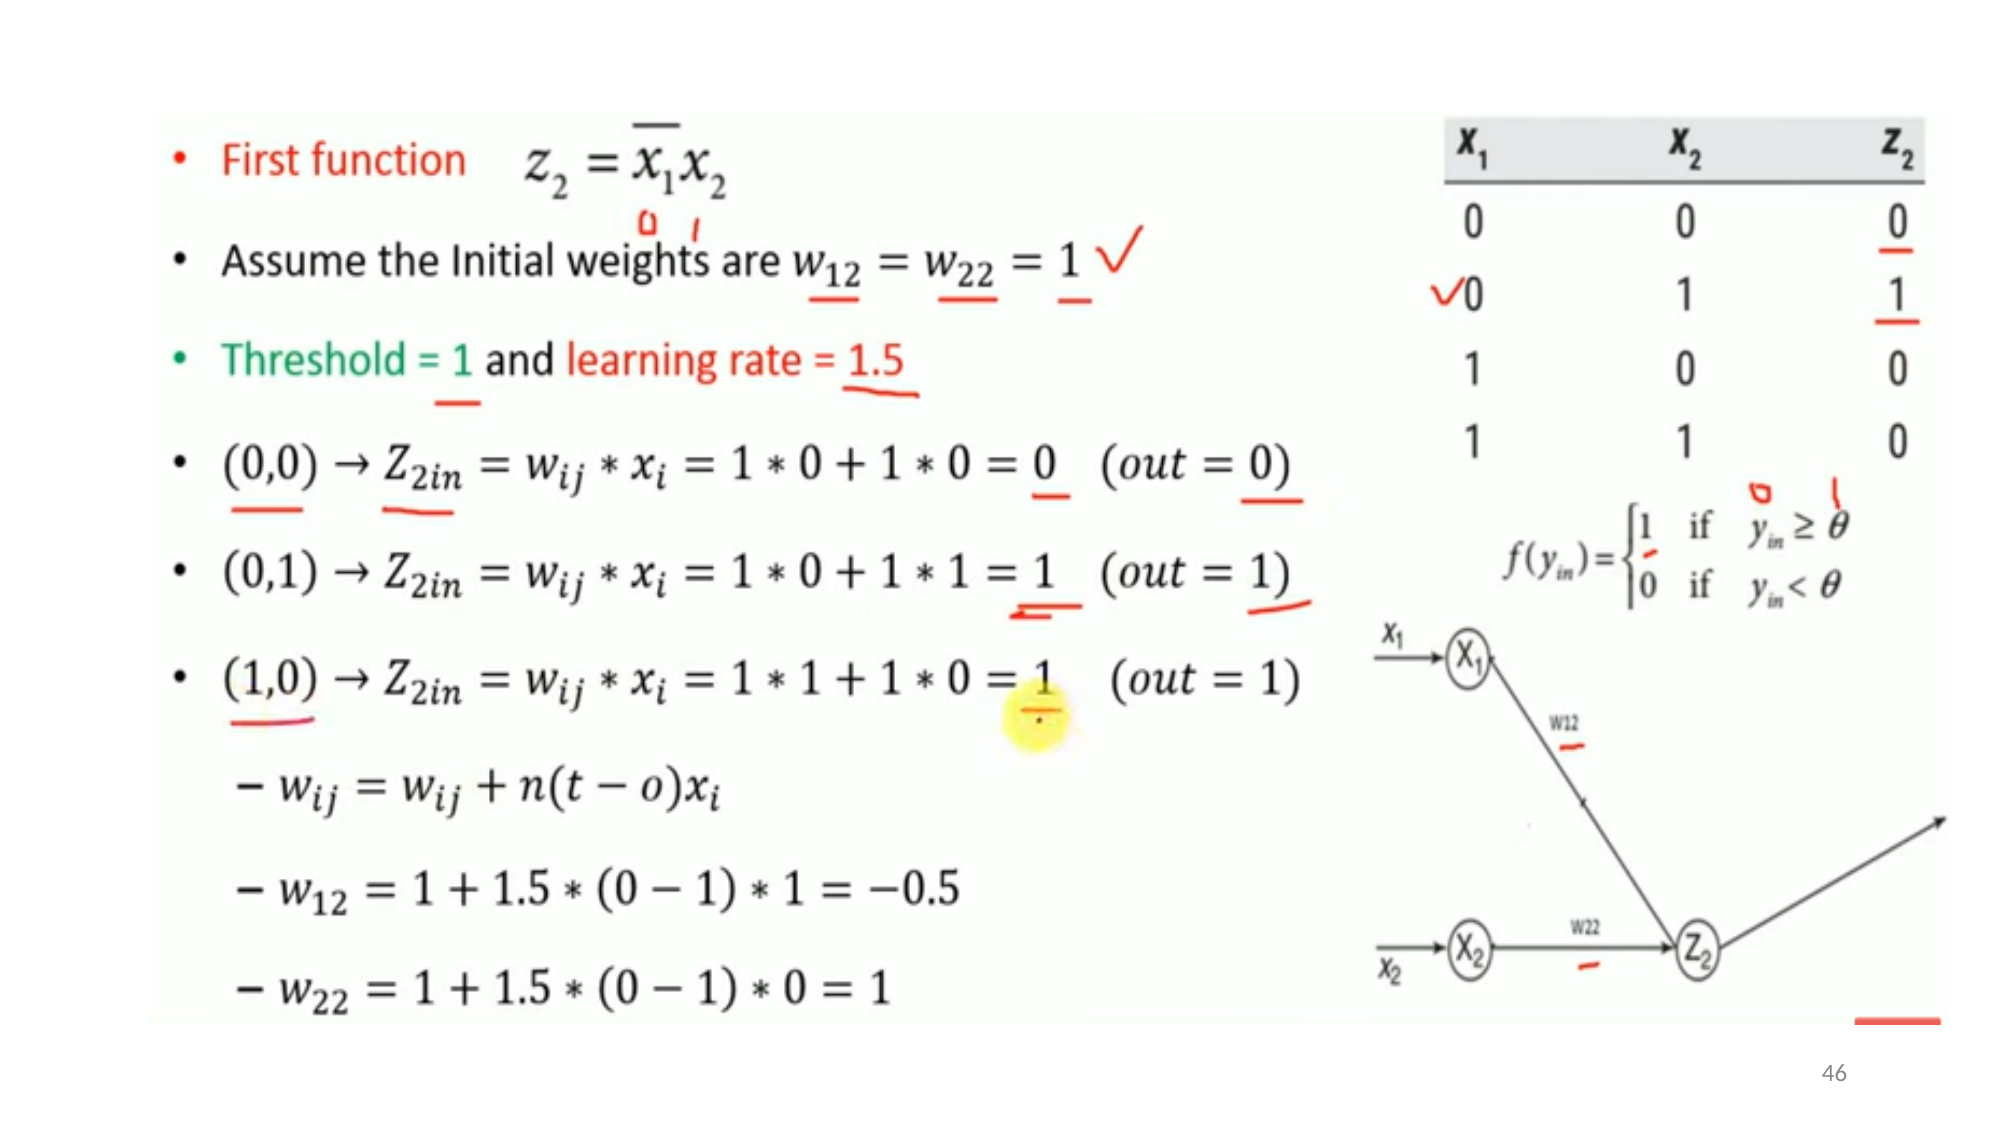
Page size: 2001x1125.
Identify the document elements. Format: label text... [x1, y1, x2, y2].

slide_number 46 [1815, 1060, 1854, 1090]
picture [149, 112, 1951, 1026]
